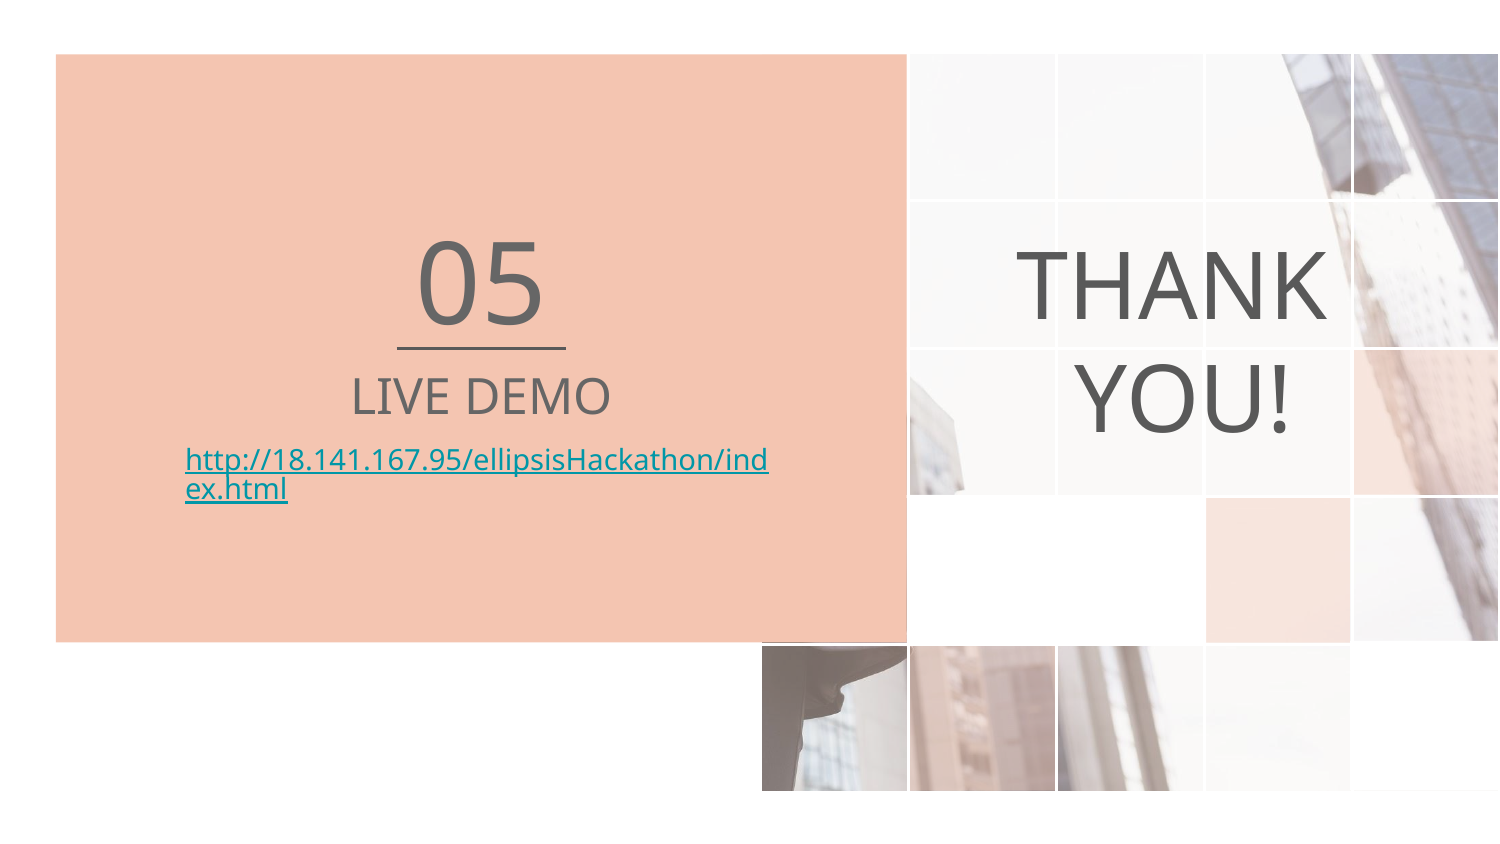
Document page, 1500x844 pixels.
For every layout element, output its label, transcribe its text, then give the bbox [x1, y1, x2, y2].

title THANK YOU! [974, 210, 1394, 521]
subtitle http://18.141.167.95/ellipsisHackathon/index.html [169, 425, 793, 521]
title LIVE DEMO [0, 344, 974, 440]
title 05 [337, 231, 626, 327]
